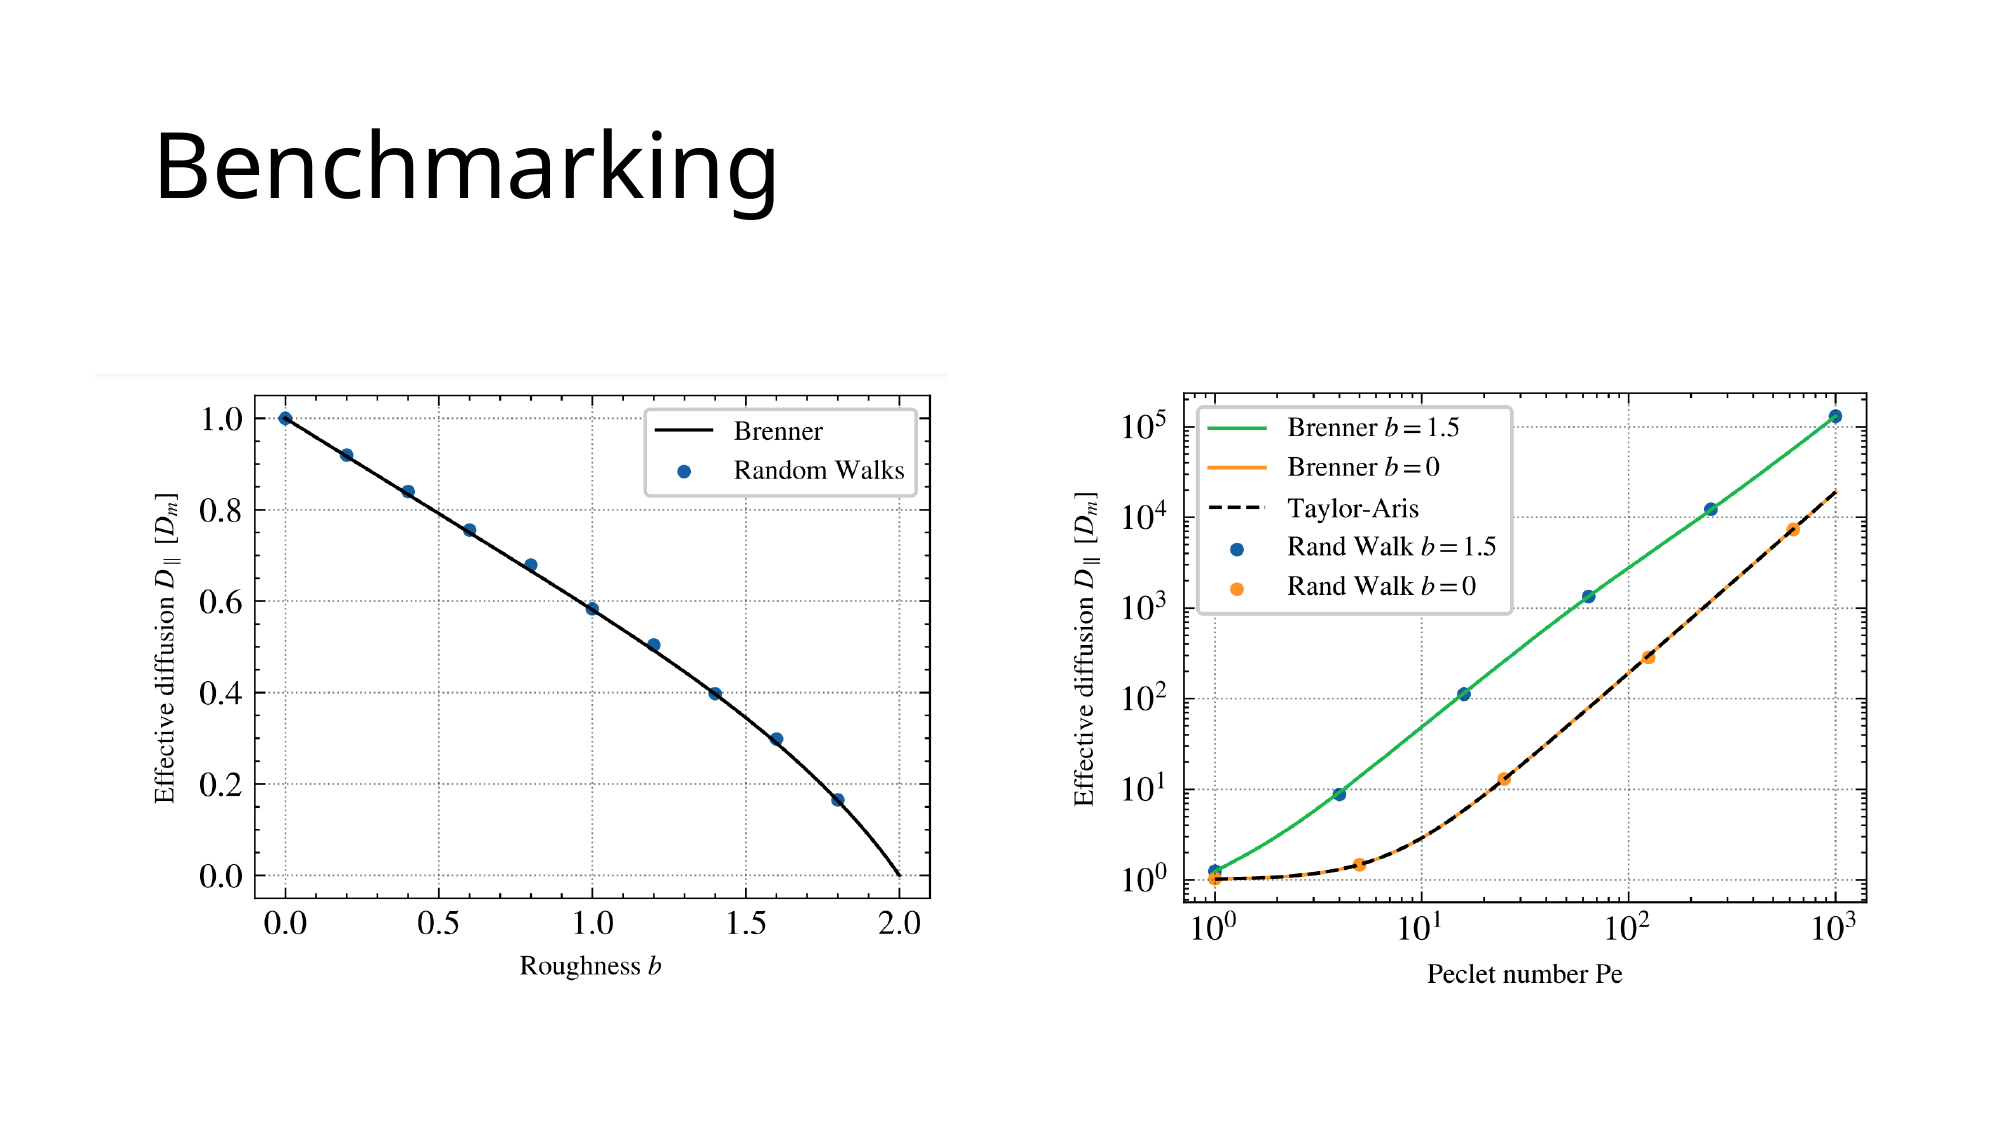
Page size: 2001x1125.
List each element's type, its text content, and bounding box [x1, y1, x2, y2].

picture [1039, 379, 1891, 995]
title Benchmarking [137, 59, 1863, 278]
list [95, 374, 948, 986]
